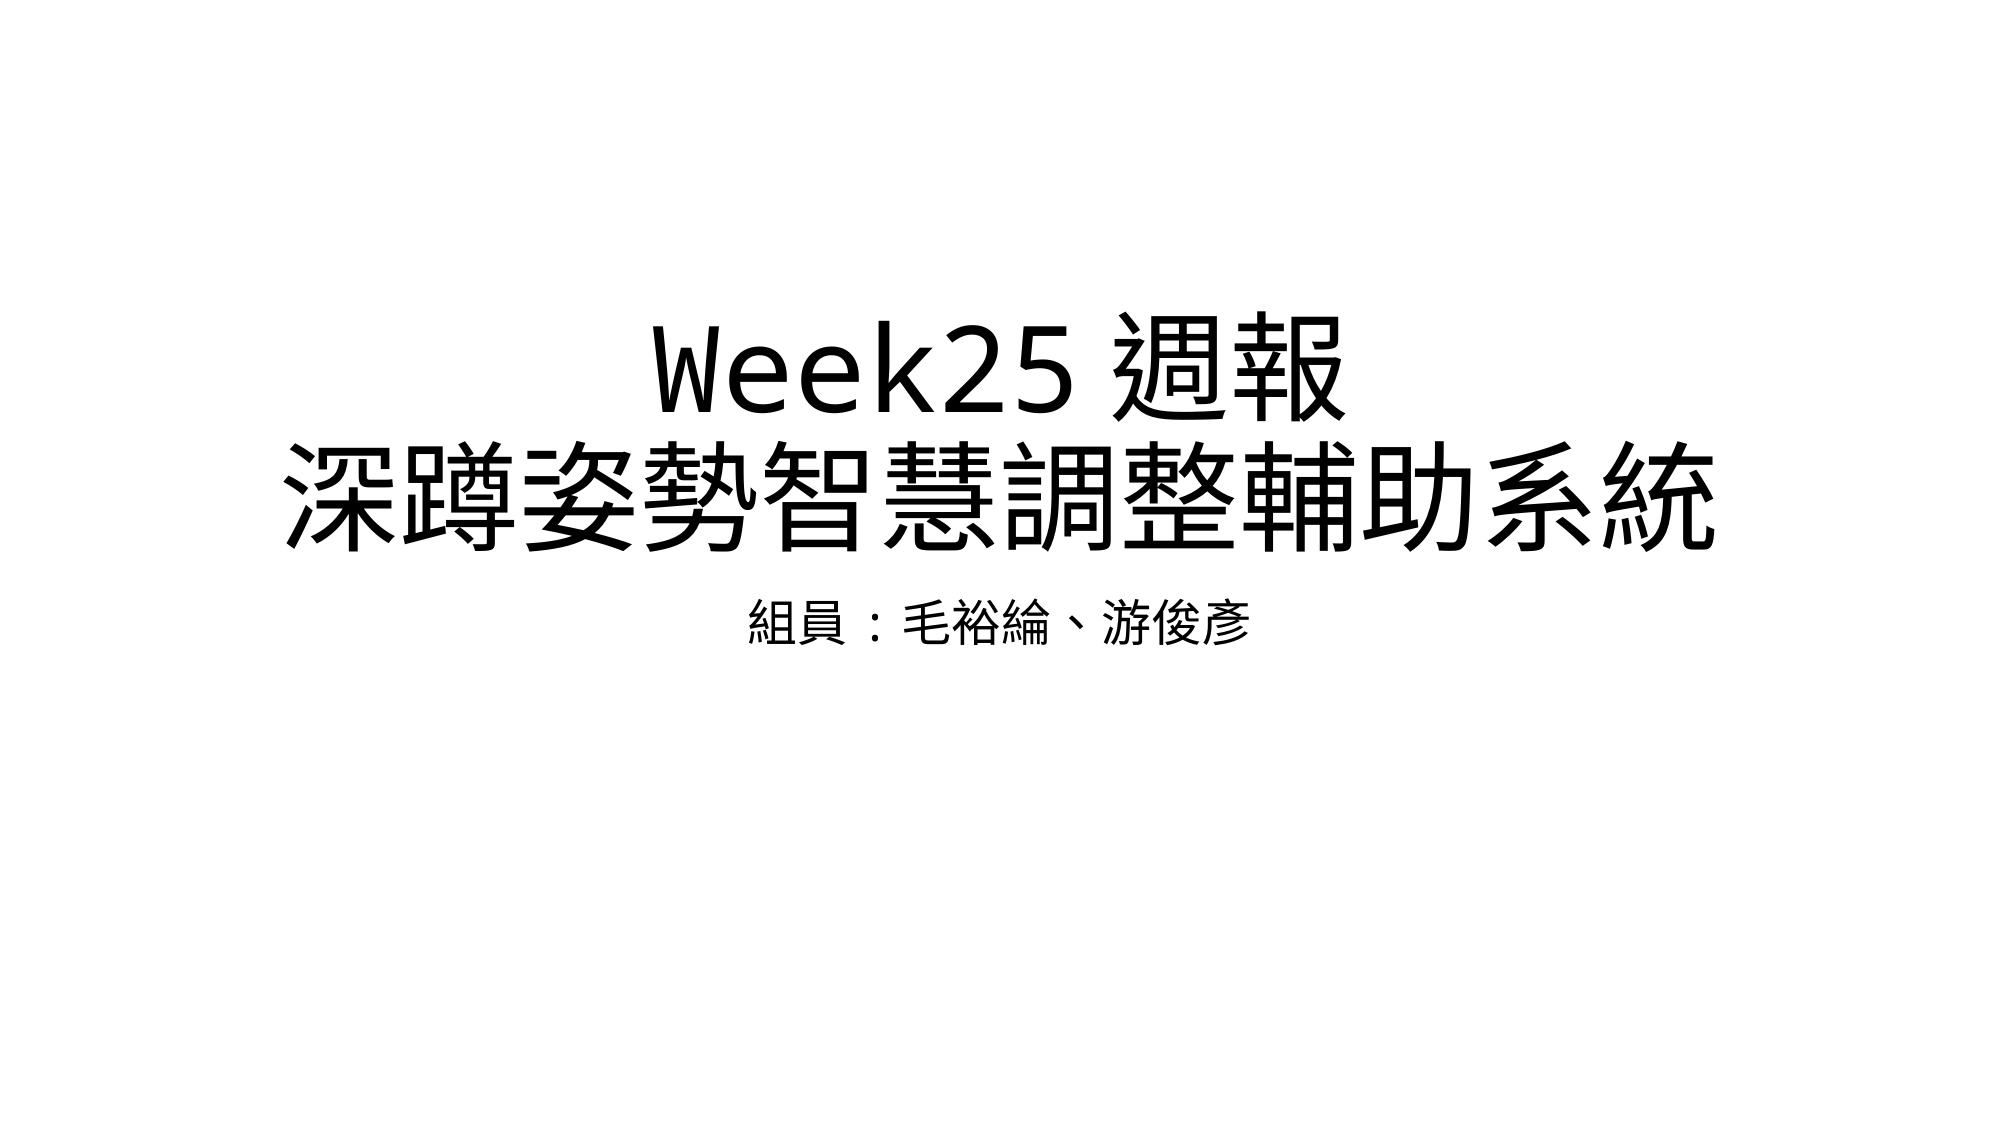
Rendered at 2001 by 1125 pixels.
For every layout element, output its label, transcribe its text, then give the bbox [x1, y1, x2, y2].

subtitle 組員:毛裕綸、游俊彥 [249, 590, 1750, 863]
title Week25週報 深蹲姿勢智慧調整輔助系統 [249, 184, 1750, 576]
